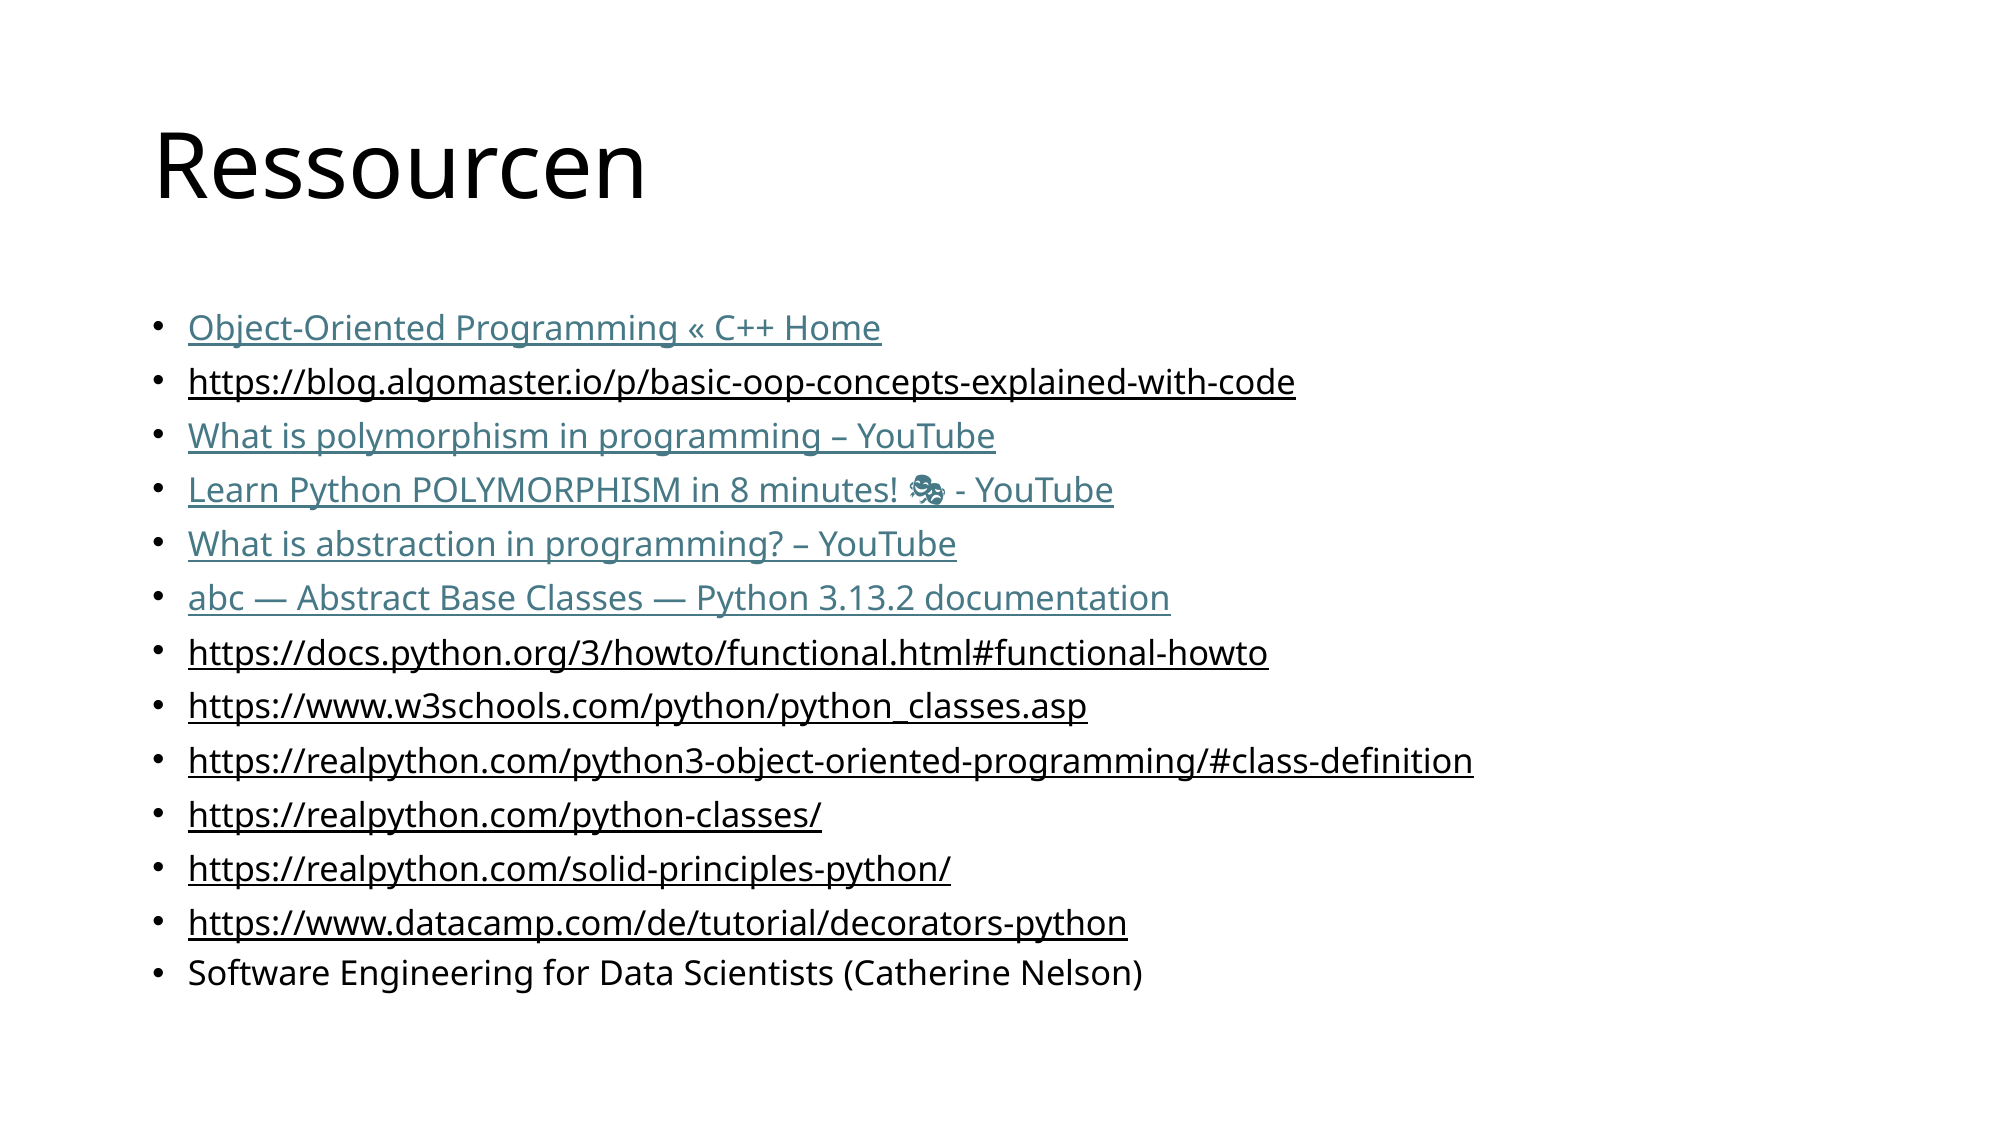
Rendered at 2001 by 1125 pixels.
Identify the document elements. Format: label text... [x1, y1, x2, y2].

title Ressourcen [137, 59, 1863, 278]
list Object-Oriented Programming « C++ Home https://blog.algomaster.io/p/basic-oop-concepts-explained-with-code What is polymorphism in programming – YouTube Learn Python POLYMORPHISM in 8 minutes! 🎭 - YouTube What is abstraction in programming? – YouTube abc — Abstract Base Classes — Python 3.13.2 documentation https://docs.python.org/3/howto/functional.html#functional-howto https://www.w3schools.com/python/python_classes.asp https://realpython.com/python3-object-oriented-programming/#class-definition https://realpython.com/python-classes/ https://realpython.com/solid-principles-python/ https://www.datacamp.com/de/tutorial/decorators-python Software Engineering for Data Scientists (Catherine Nelson) [137, 299, 1863, 1014]
